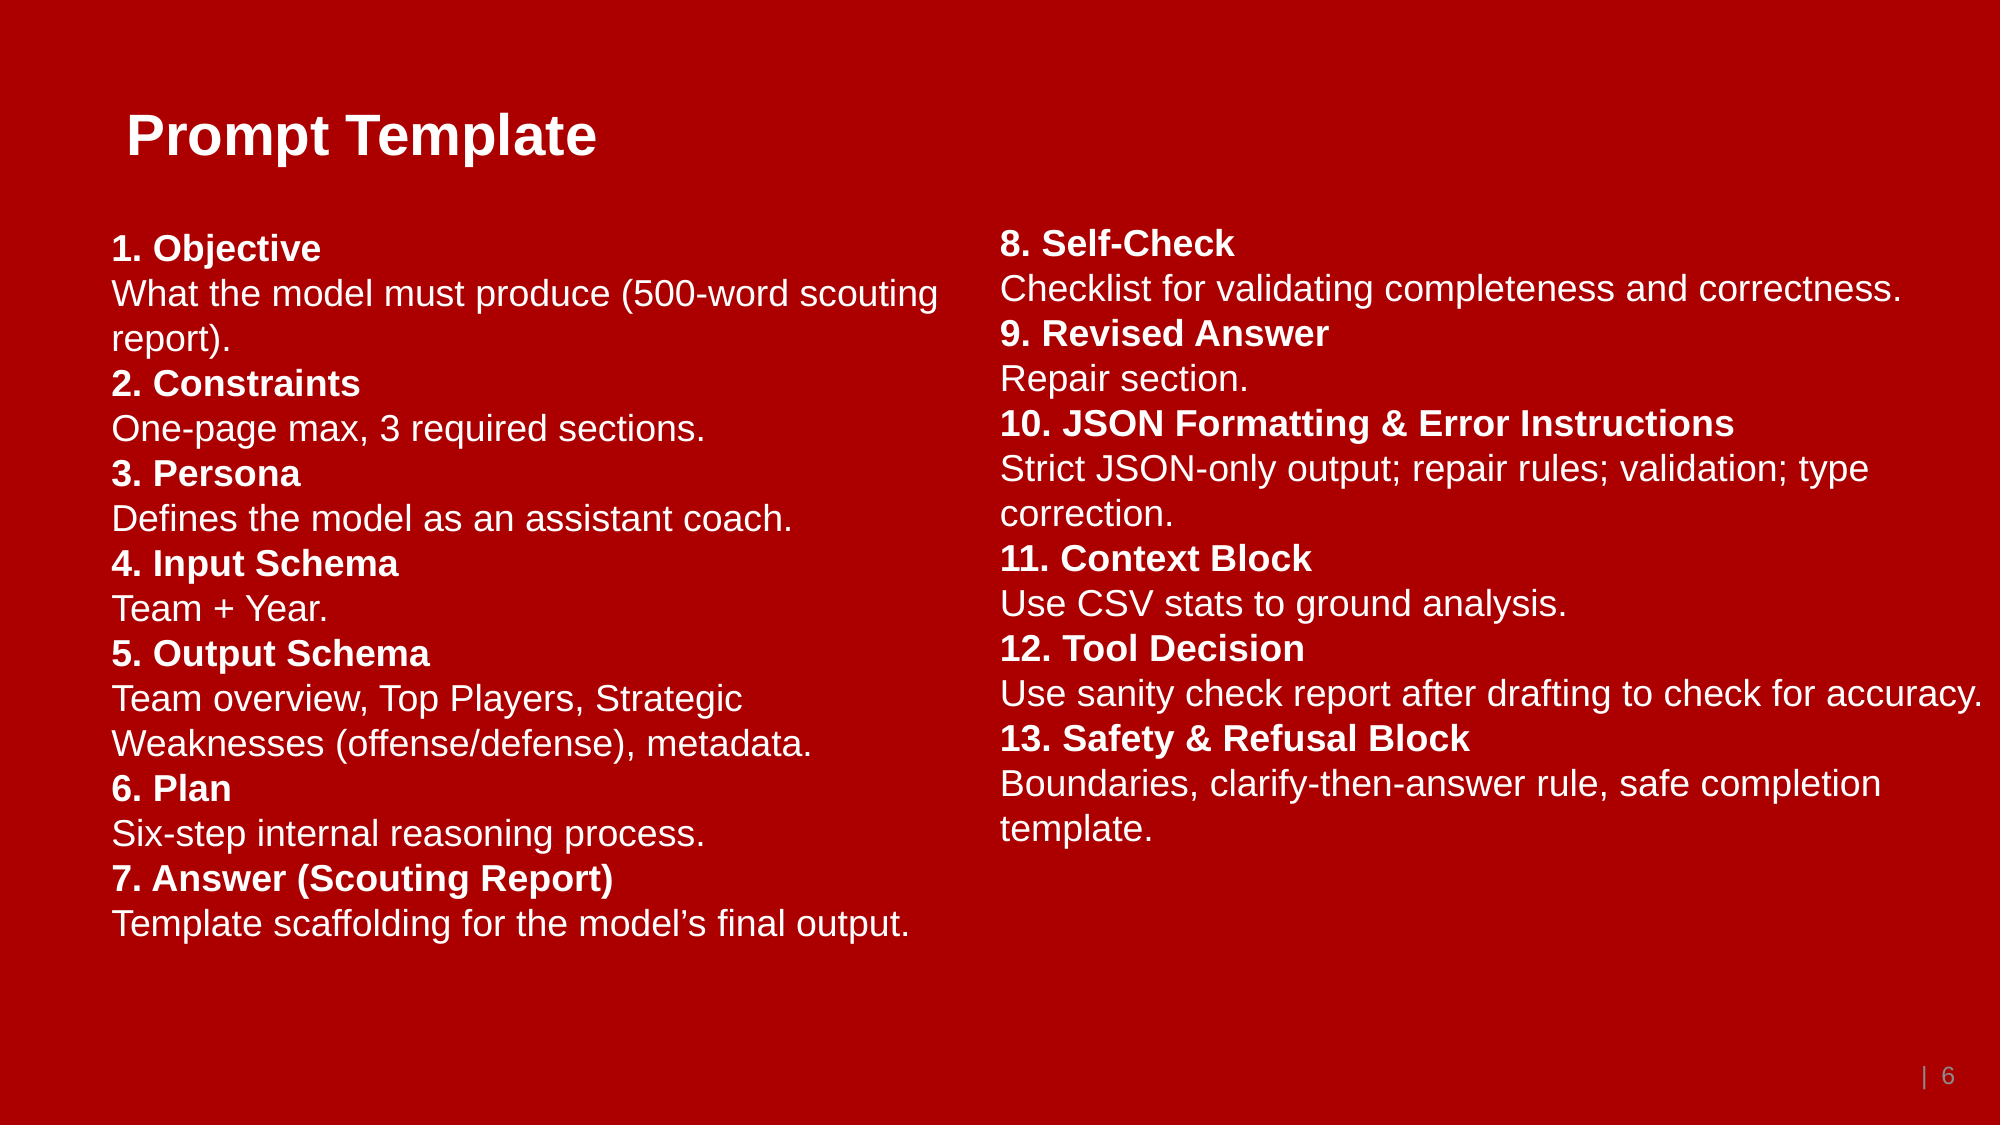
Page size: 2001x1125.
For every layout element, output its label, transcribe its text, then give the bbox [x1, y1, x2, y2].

text_box 1. Objective What the model must produce (500-word scouting report). 2. Constraints One-page max, 3 required sections. 3. Persona Defines the model as an assistant coach. 4. Input Schema Team + Year. 5. Output Schema Team overview, Top Players, Strategic Weaknesses (offense/defense), metadata. 6. Plan Six-step internal reasoning process. 7. Answer (Scouting Report) Template scaffolding for the model’s final output. [111, 216, 970, 1077]
text_box 8. Self-Check Checklist for validating completeness and correctness. 9. Revised Answer Repair section. 10. JSON Formatting & Error Instructions Strict JSON-only output; repair rules; validation; type correction. 11. Context Block Use CSV stats to ground analysis. 12. Tool Decision Use sanity check report after drafting to check for accuracy. 13. Safety & Refusal Block Boundaries, clarify-then-answer rule, safe completion template. [999, 211, 2000, 902]
slide_number | 6 [1520, 1044, 1971, 1105]
title Prompt Template [111, 75, 774, 175]
